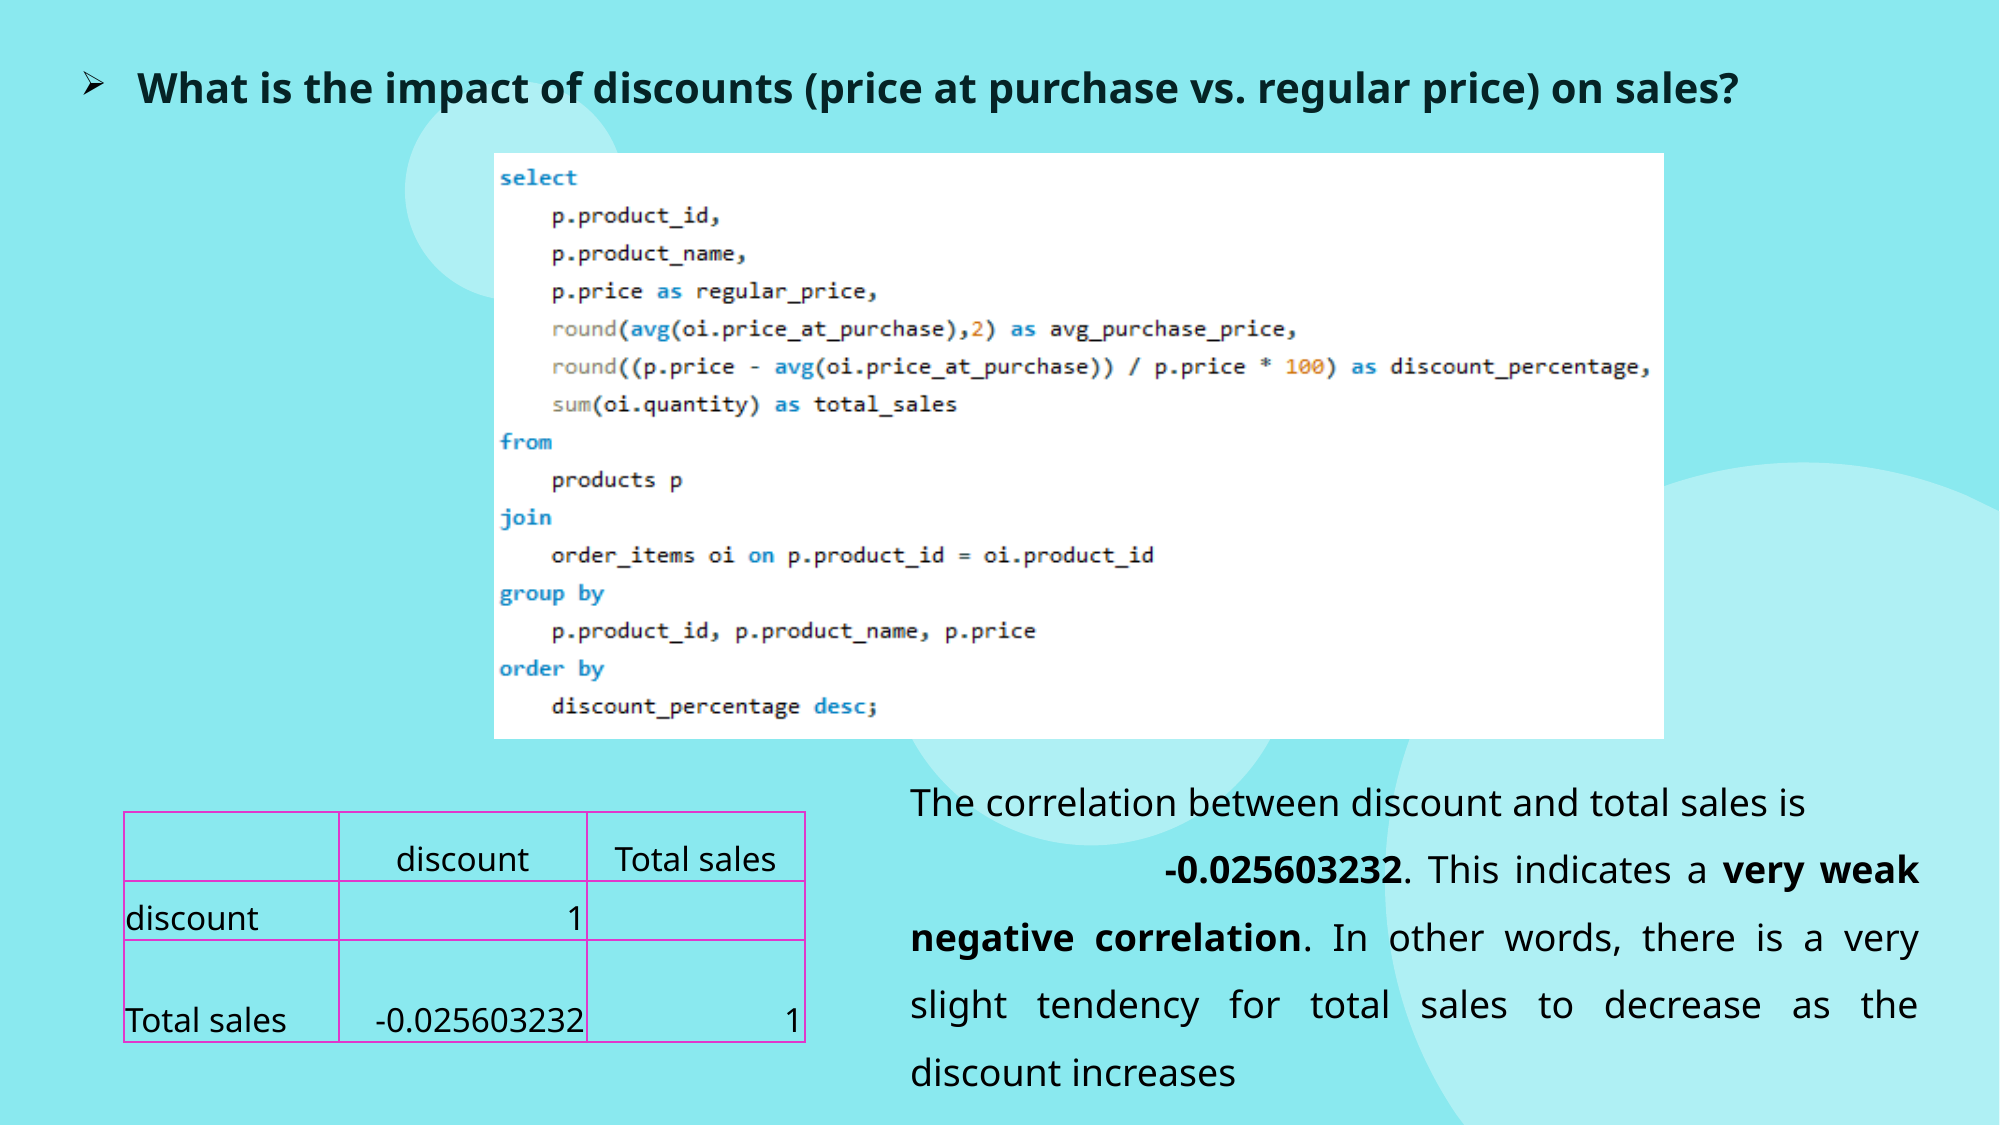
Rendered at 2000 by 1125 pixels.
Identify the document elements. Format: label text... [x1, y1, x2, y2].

table_cell Total sales [125, 941, 338, 1041]
table_cell -0.025603232 [340, 941, 586, 1041]
table_cell 1 [340, 882, 586, 939]
picture [494, 153, 1664, 739]
table_header [125, 813, 338, 880]
table_cell 1 [588, 941, 804, 1041]
table_header Total sales [588, 813, 804, 880]
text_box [895, 777, 1935, 1077]
table_cell discount [125, 882, 338, 939]
list What is the impact of discounts (price at purchase vs. regular price) on sales? [80, 30, 1874, 149]
table_header discount [340, 813, 586, 880]
table_cell [588, 882, 804, 939]
